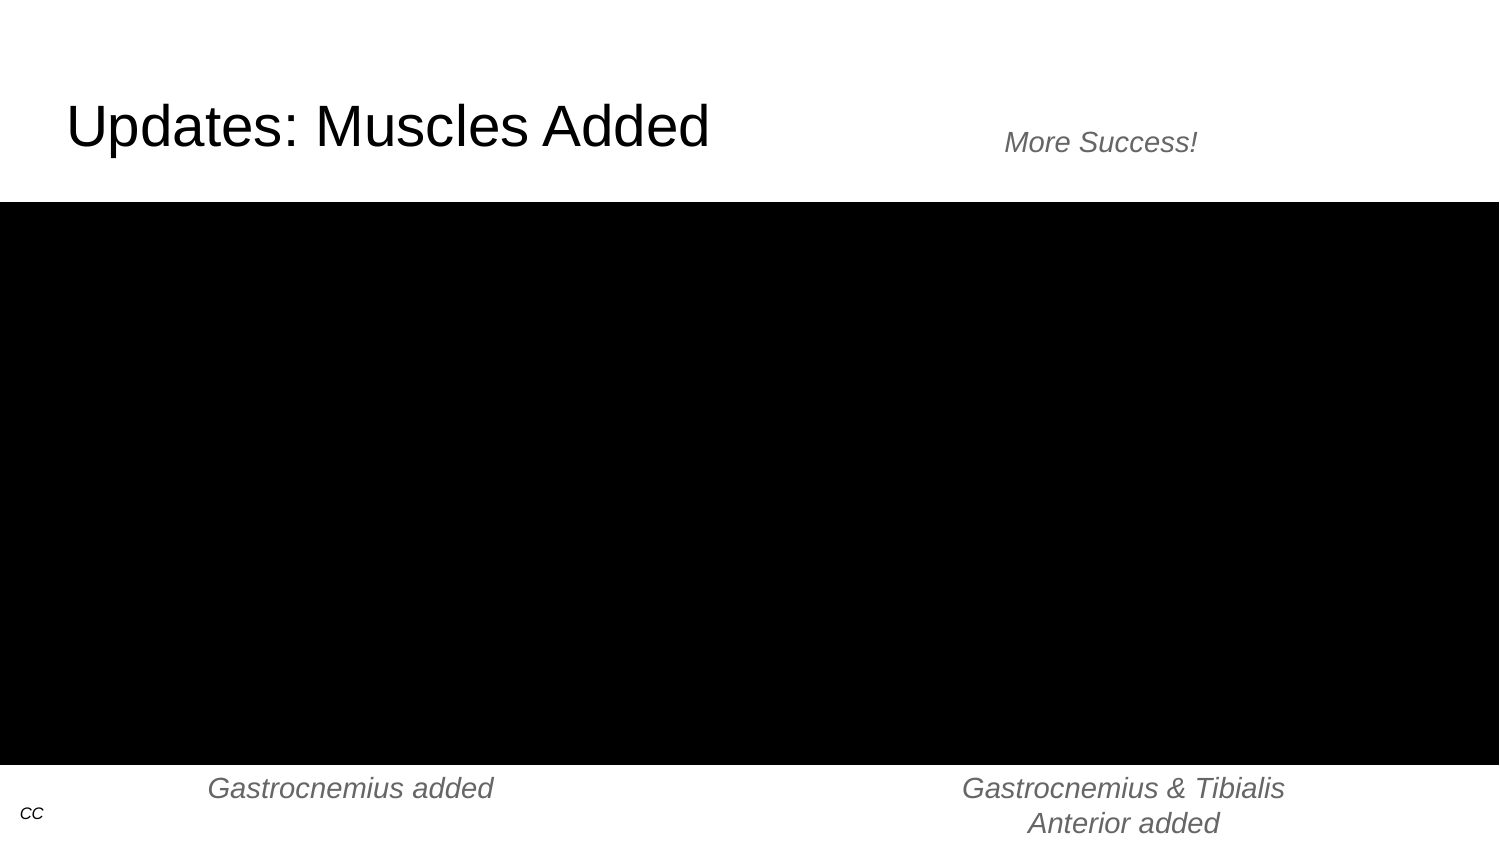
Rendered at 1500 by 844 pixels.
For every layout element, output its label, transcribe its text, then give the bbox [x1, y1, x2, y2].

text_box More Success! [870, 108, 1333, 174]
text_box CC [4, 793, 83, 834]
text_box Gastrocnemius & Tibialis Anterior added [893, 772, 1355, 844]
text_box Gastrocnemius added [119, 772, 582, 820]
title Updates: Muscles Added [51, 72, 1449, 167]
picture [0, 202, 1500, 766]
